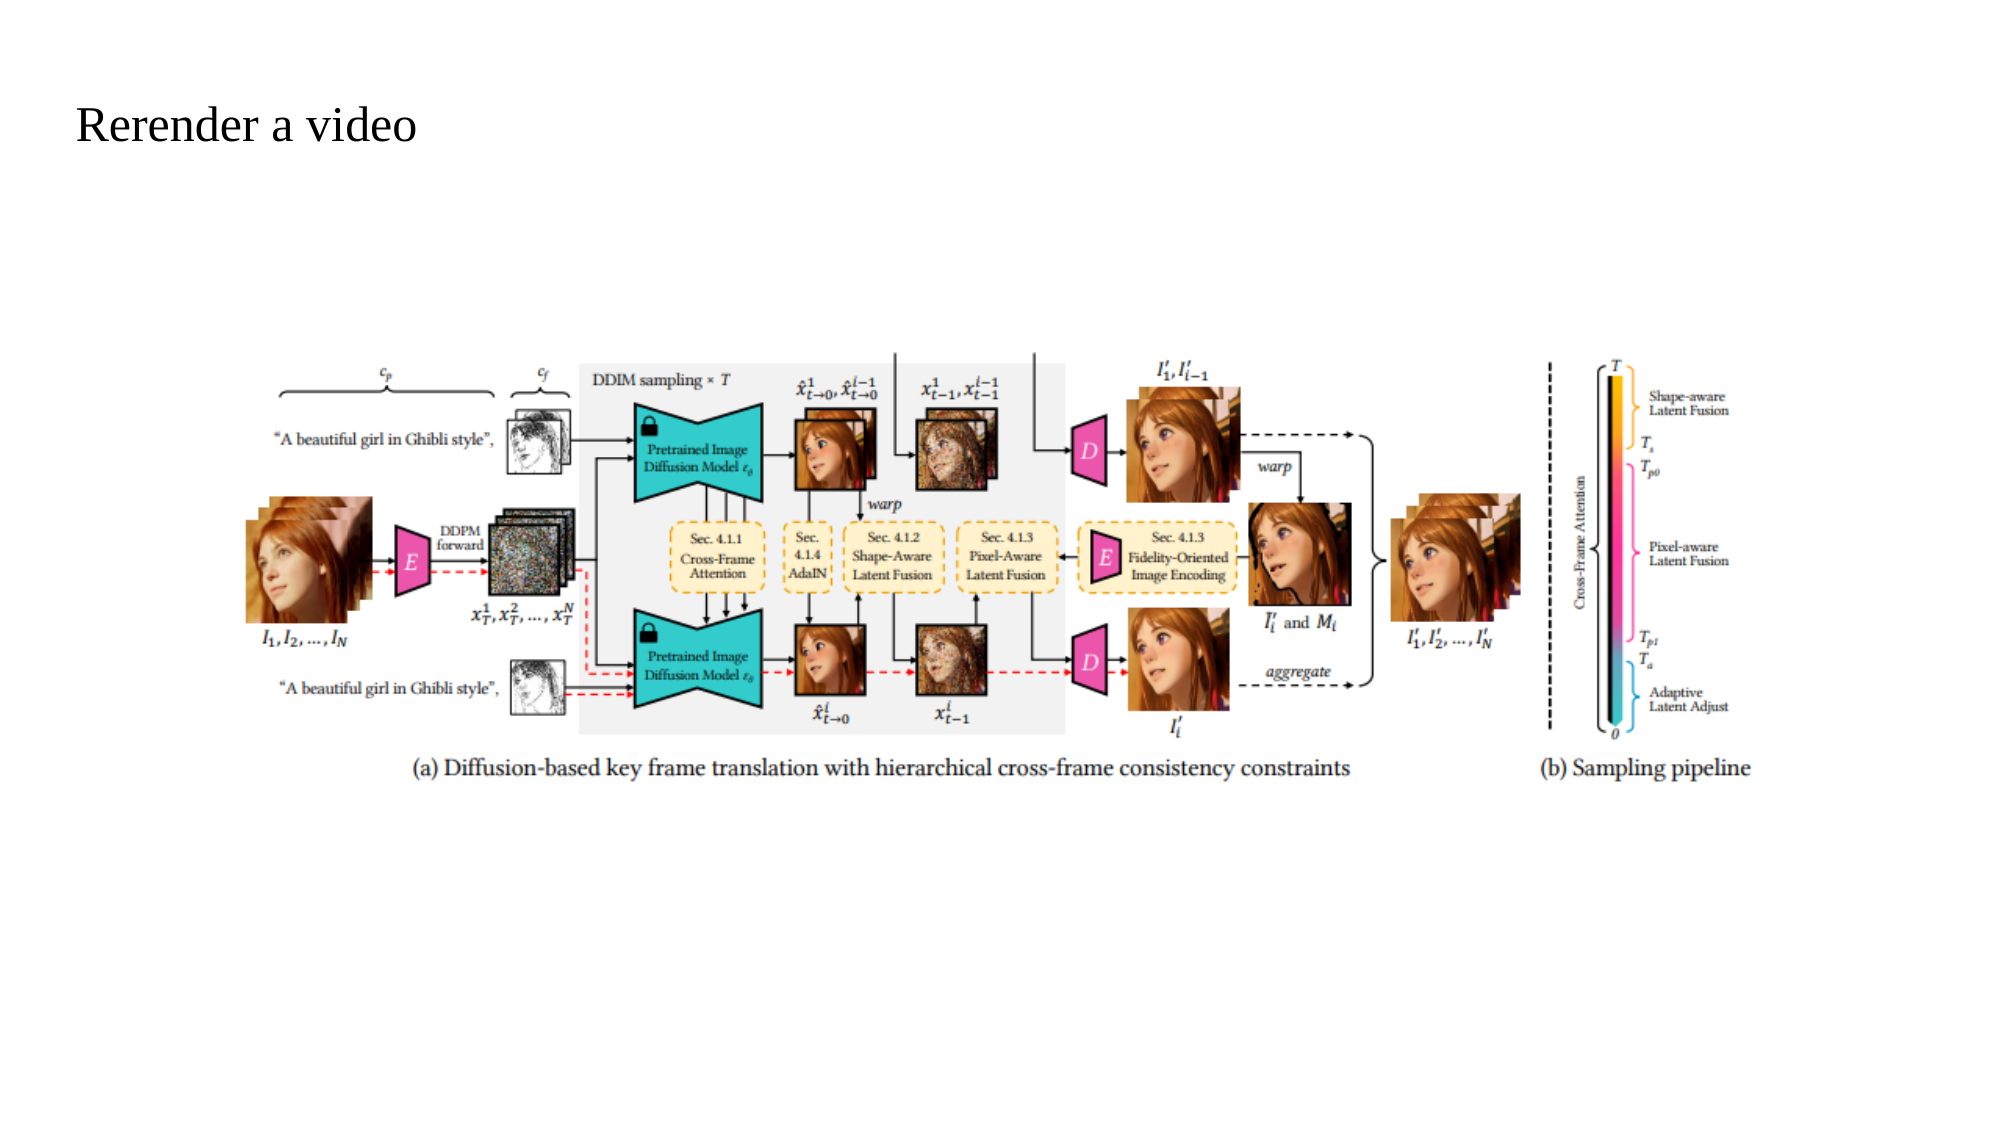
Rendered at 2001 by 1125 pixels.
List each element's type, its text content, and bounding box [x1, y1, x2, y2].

text_box Rerender a video [60, 83, 433, 159]
picture [207, 326, 1793, 799]
